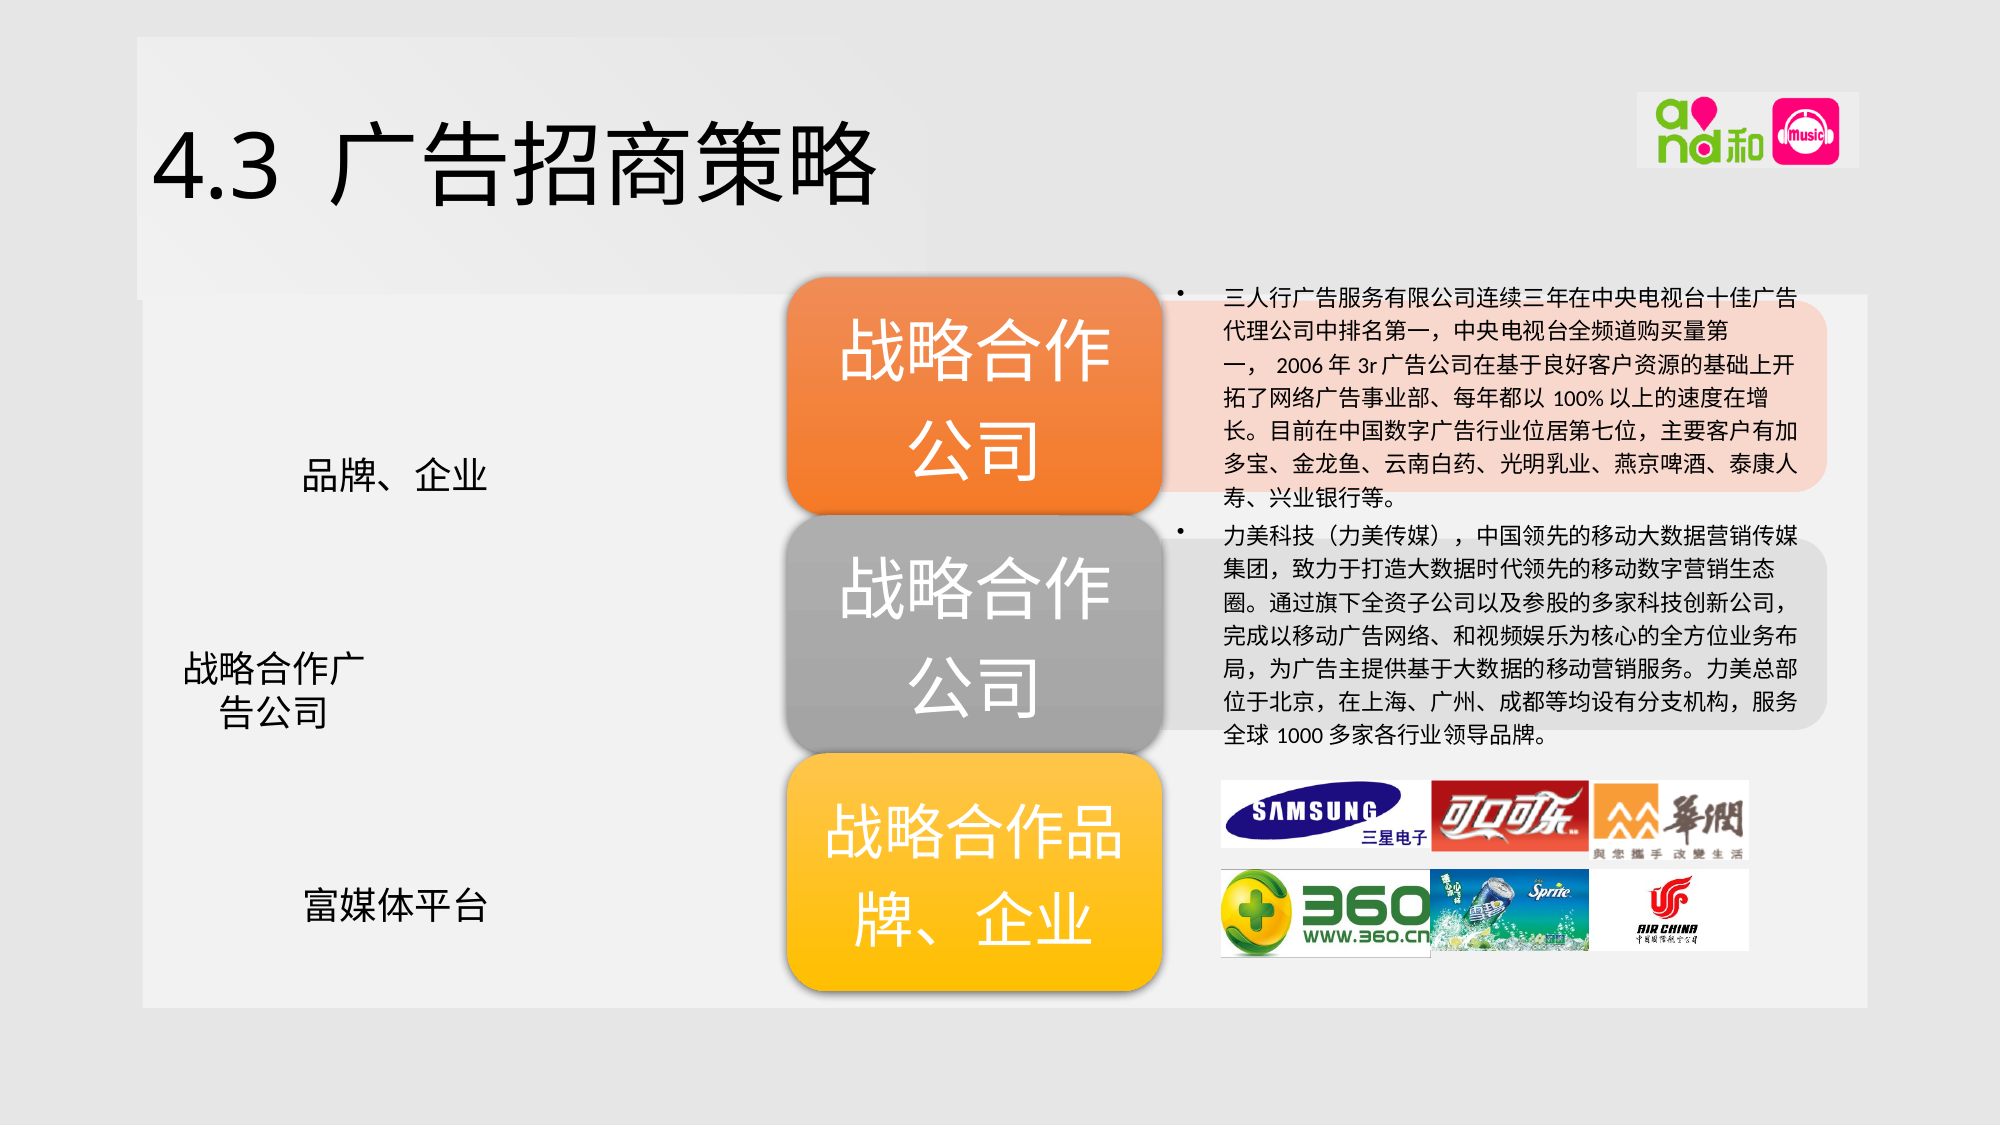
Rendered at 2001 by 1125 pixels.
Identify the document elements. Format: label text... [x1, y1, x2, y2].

picture [1221, 869, 1749, 958]
picture [1221, 780, 1749, 860]
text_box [787, 277, 1827, 992]
title 4.3 广告招商策略 [137, 59, 1863, 278]
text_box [54, 236, 879, 1009]
list [879, 294, 1868, 1009]
